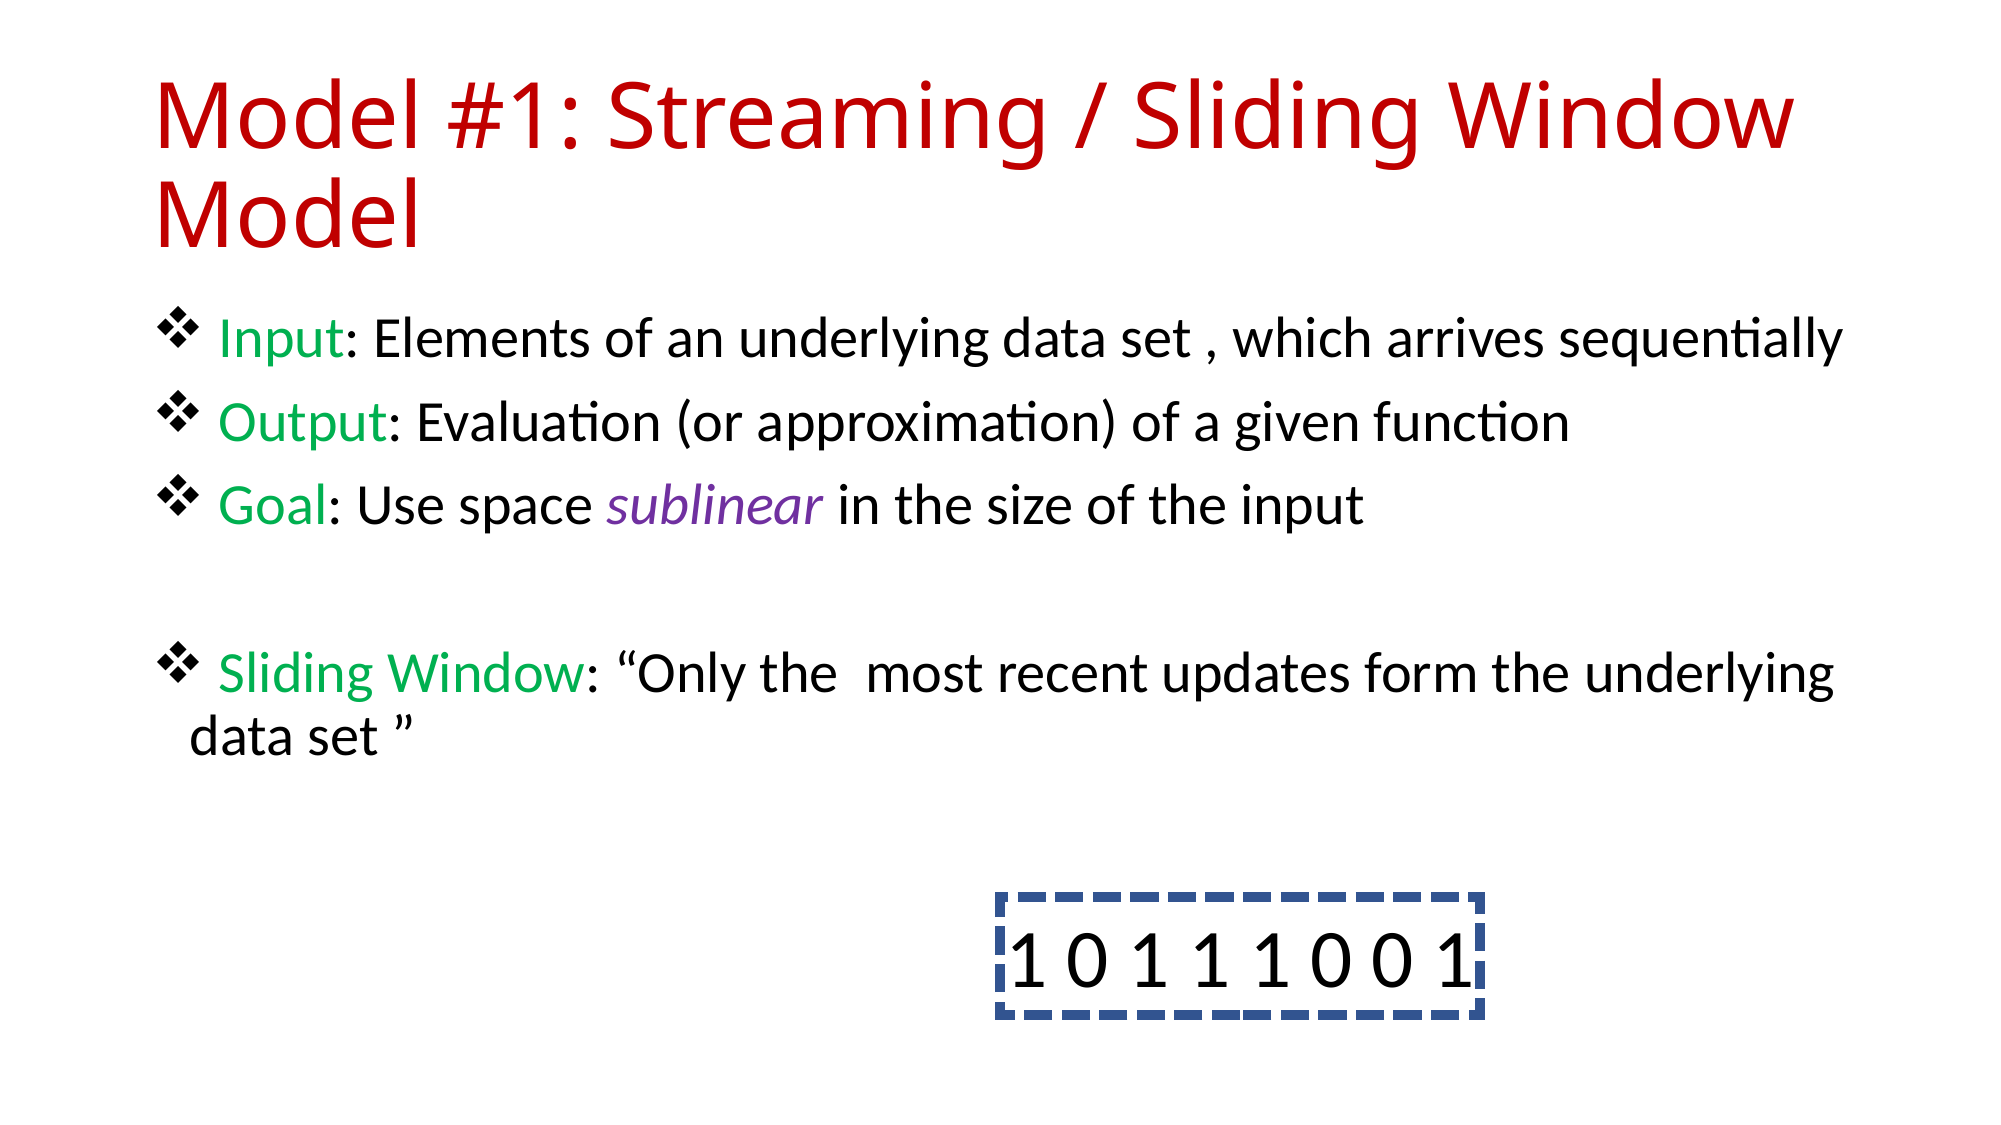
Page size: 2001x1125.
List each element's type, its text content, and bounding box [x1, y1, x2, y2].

text_box 1 0 1 1 1 0 0 1 [990, 897, 999, 1012]
text_box 1 0 1 1 1 0 0 1 [1480, 897, 1490, 1012]
title Model #1: Streaming / Sliding Window Model [137, 59, 1863, 278]
text_box [999, 896, 1481, 1016]
